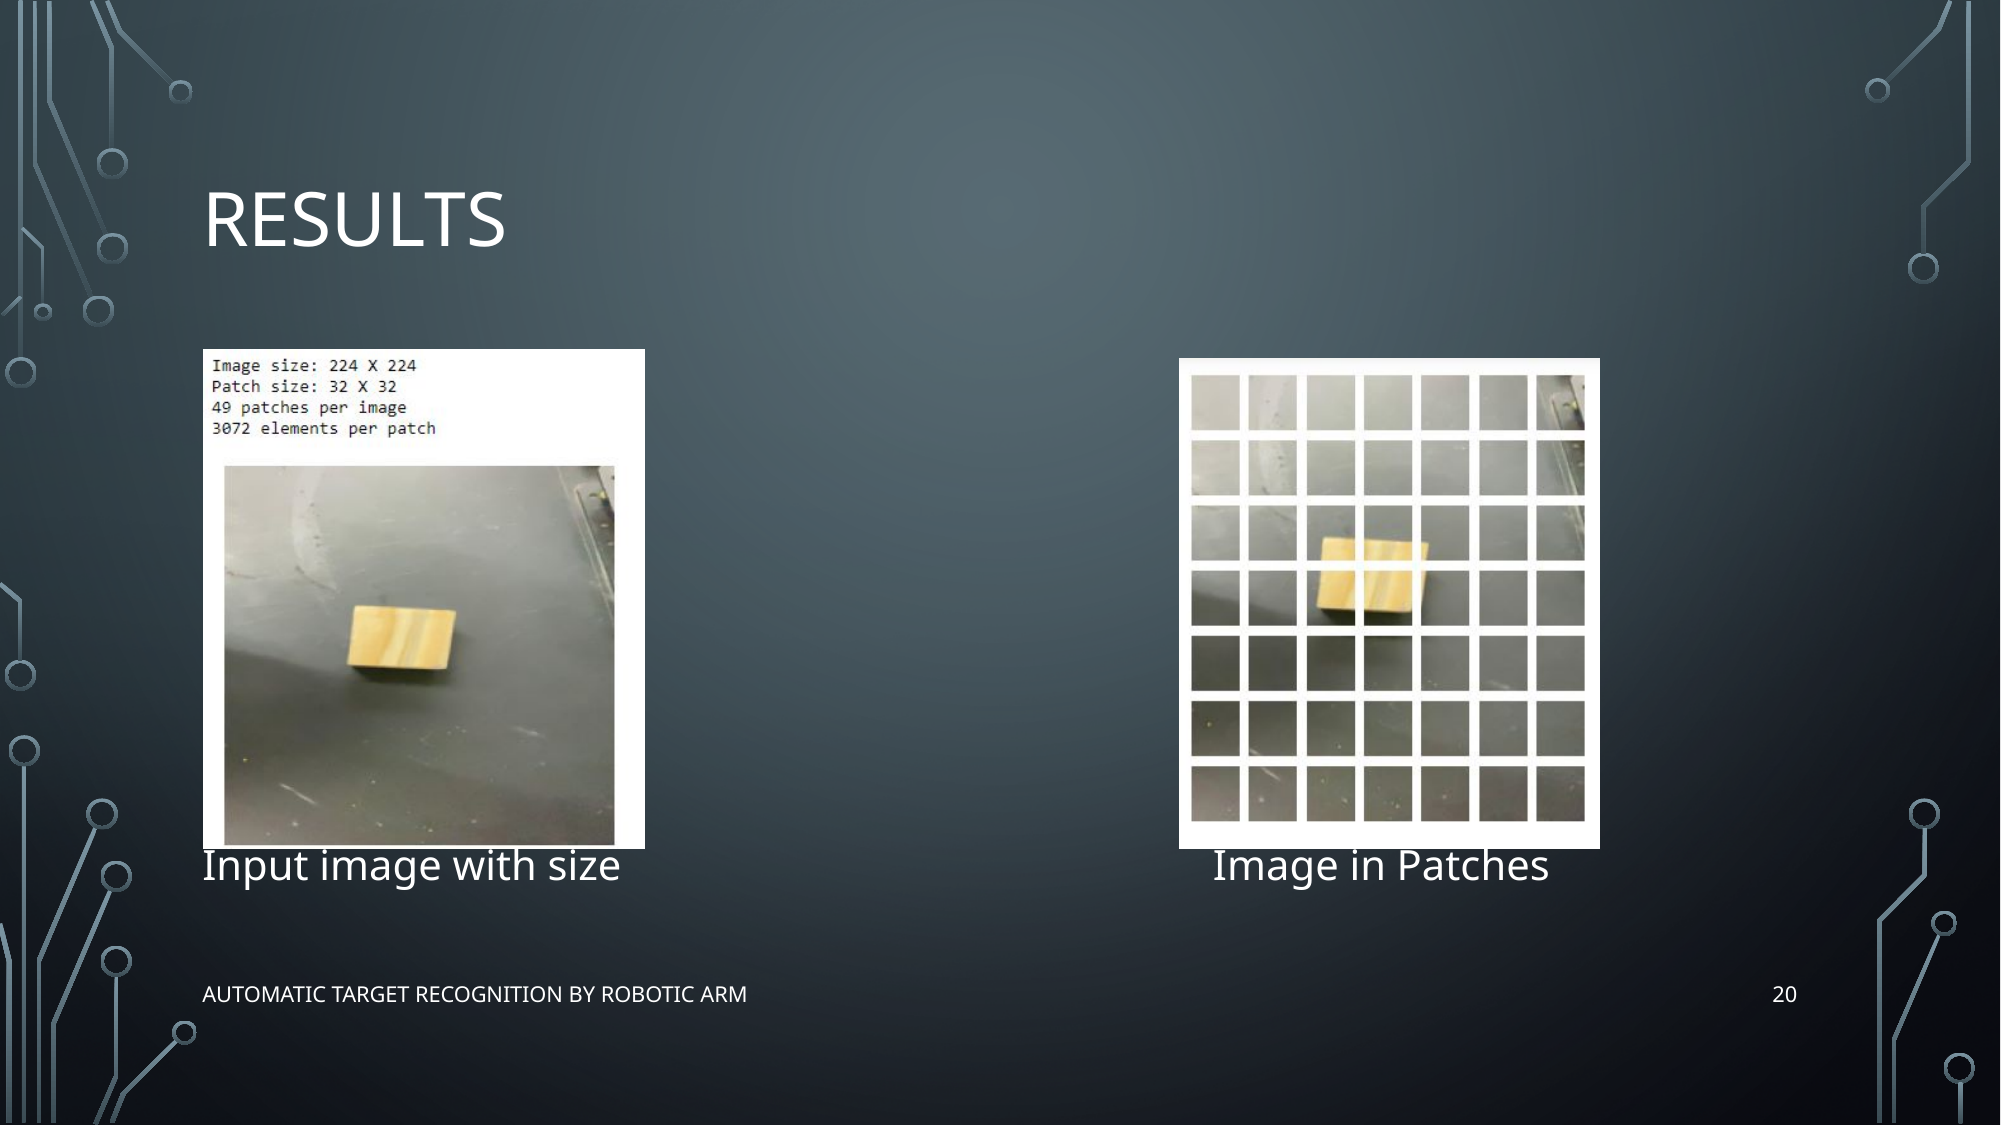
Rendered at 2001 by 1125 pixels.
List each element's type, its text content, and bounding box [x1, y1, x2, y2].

title Results [187, 101, 1813, 344]
slide_number 20 [1685, 965, 1813, 1025]
picture [203, 348, 645, 849]
list Input image with size Image in Patches [187, 369, 1813, 950]
footer Automatic Target Recognition by Robotic Arm [187, 965, 1211, 1025]
picture [1179, 358, 1600, 849]
